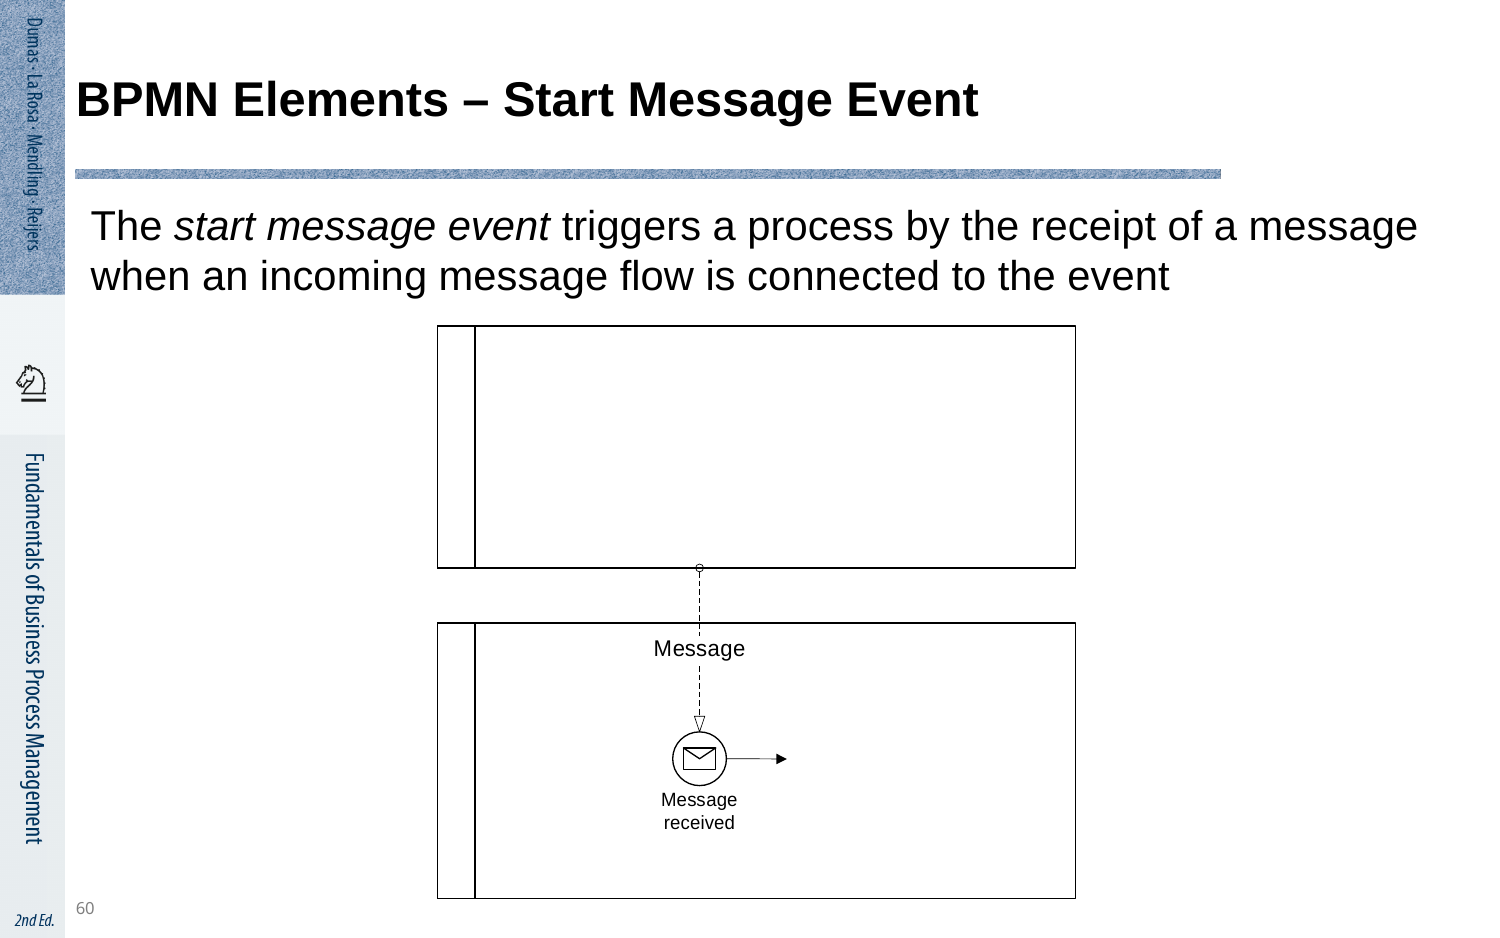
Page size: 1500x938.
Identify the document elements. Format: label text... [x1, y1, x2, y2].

picture [0, 0, 65, 938]
title BPMN Elements – Start Message Event [75, 22, 1198, 172]
text_box The start message event triggers a process by the receipt of a message when an incoming message flow is connected to the event [75, 190, 1478, 802]
picture [75, 169, 1221, 179]
slide_number 60 [75, 887, 223, 931]
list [434, 322, 1083, 911]
